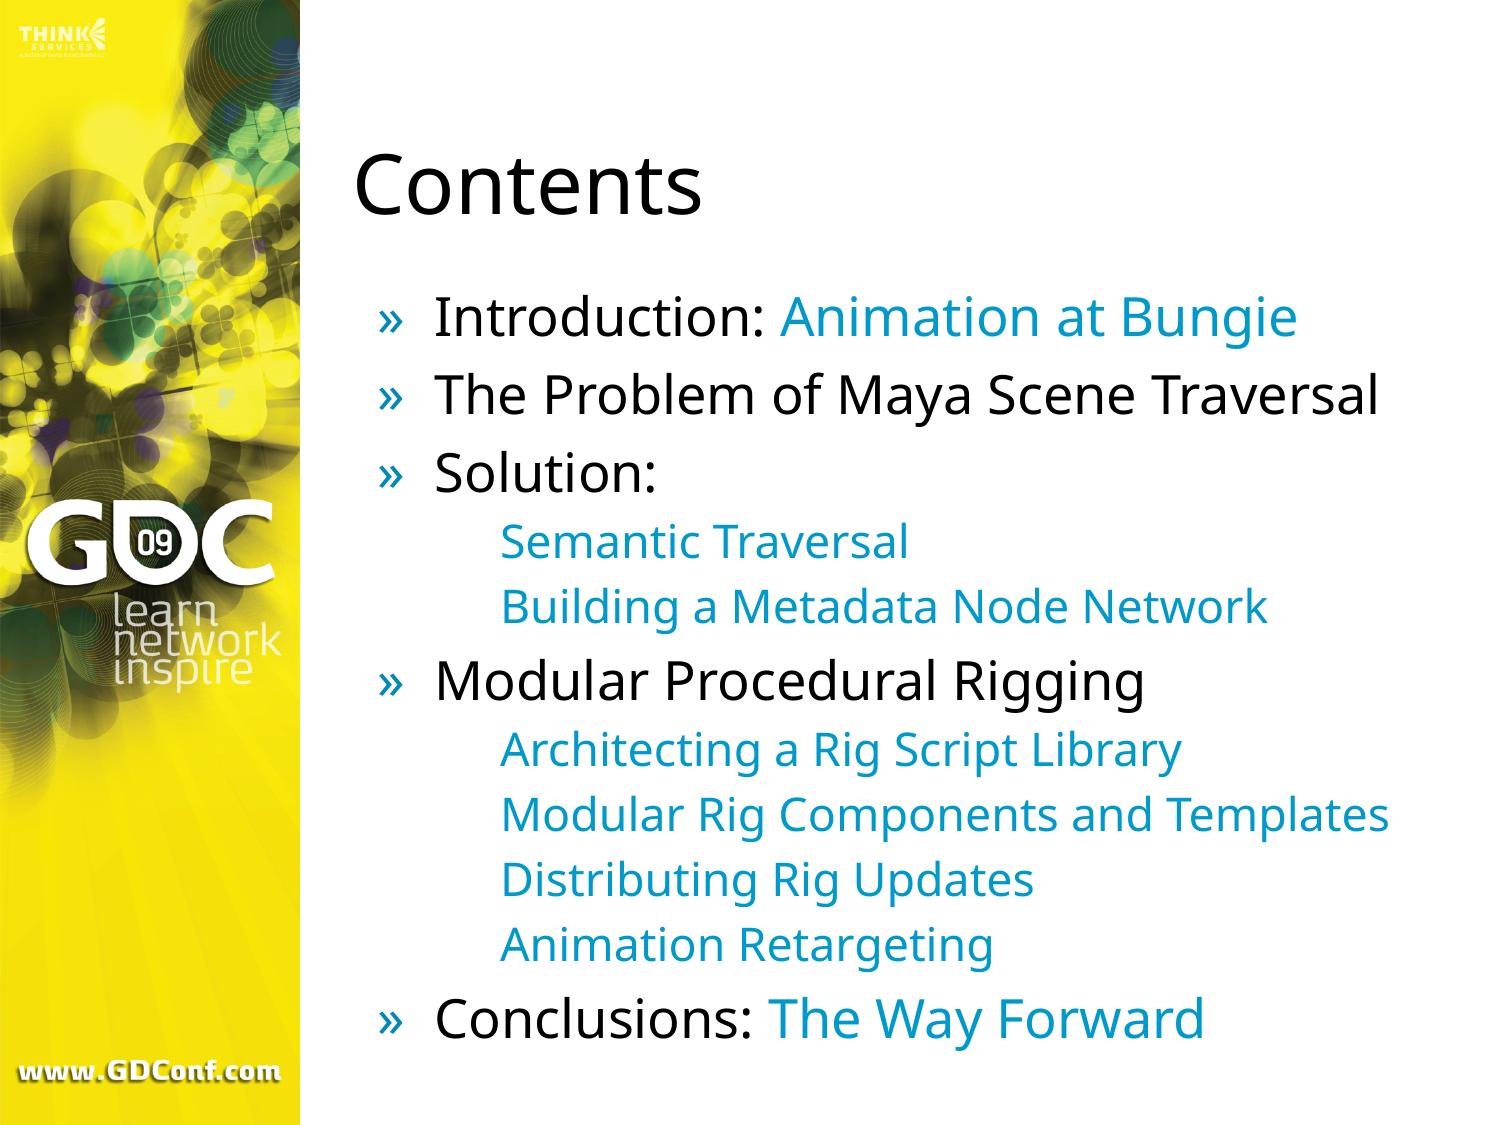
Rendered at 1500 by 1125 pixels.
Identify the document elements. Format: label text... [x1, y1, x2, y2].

title Contents [337, 62, 1463, 301]
list Introduction: Animation at Bungie The Problem of Maya Scene Traversal Solution: Semantic Traversal Building a Metadata Node Network Modular Procedural Rigging Architecting a Rig Script Library Modular Rig Components and Templates Distributing Rig Updates Animation Retargeting Conclusions: The Way Forward [362, 274, 1500, 1063]
picture [0, 0, 1500, 1125]
